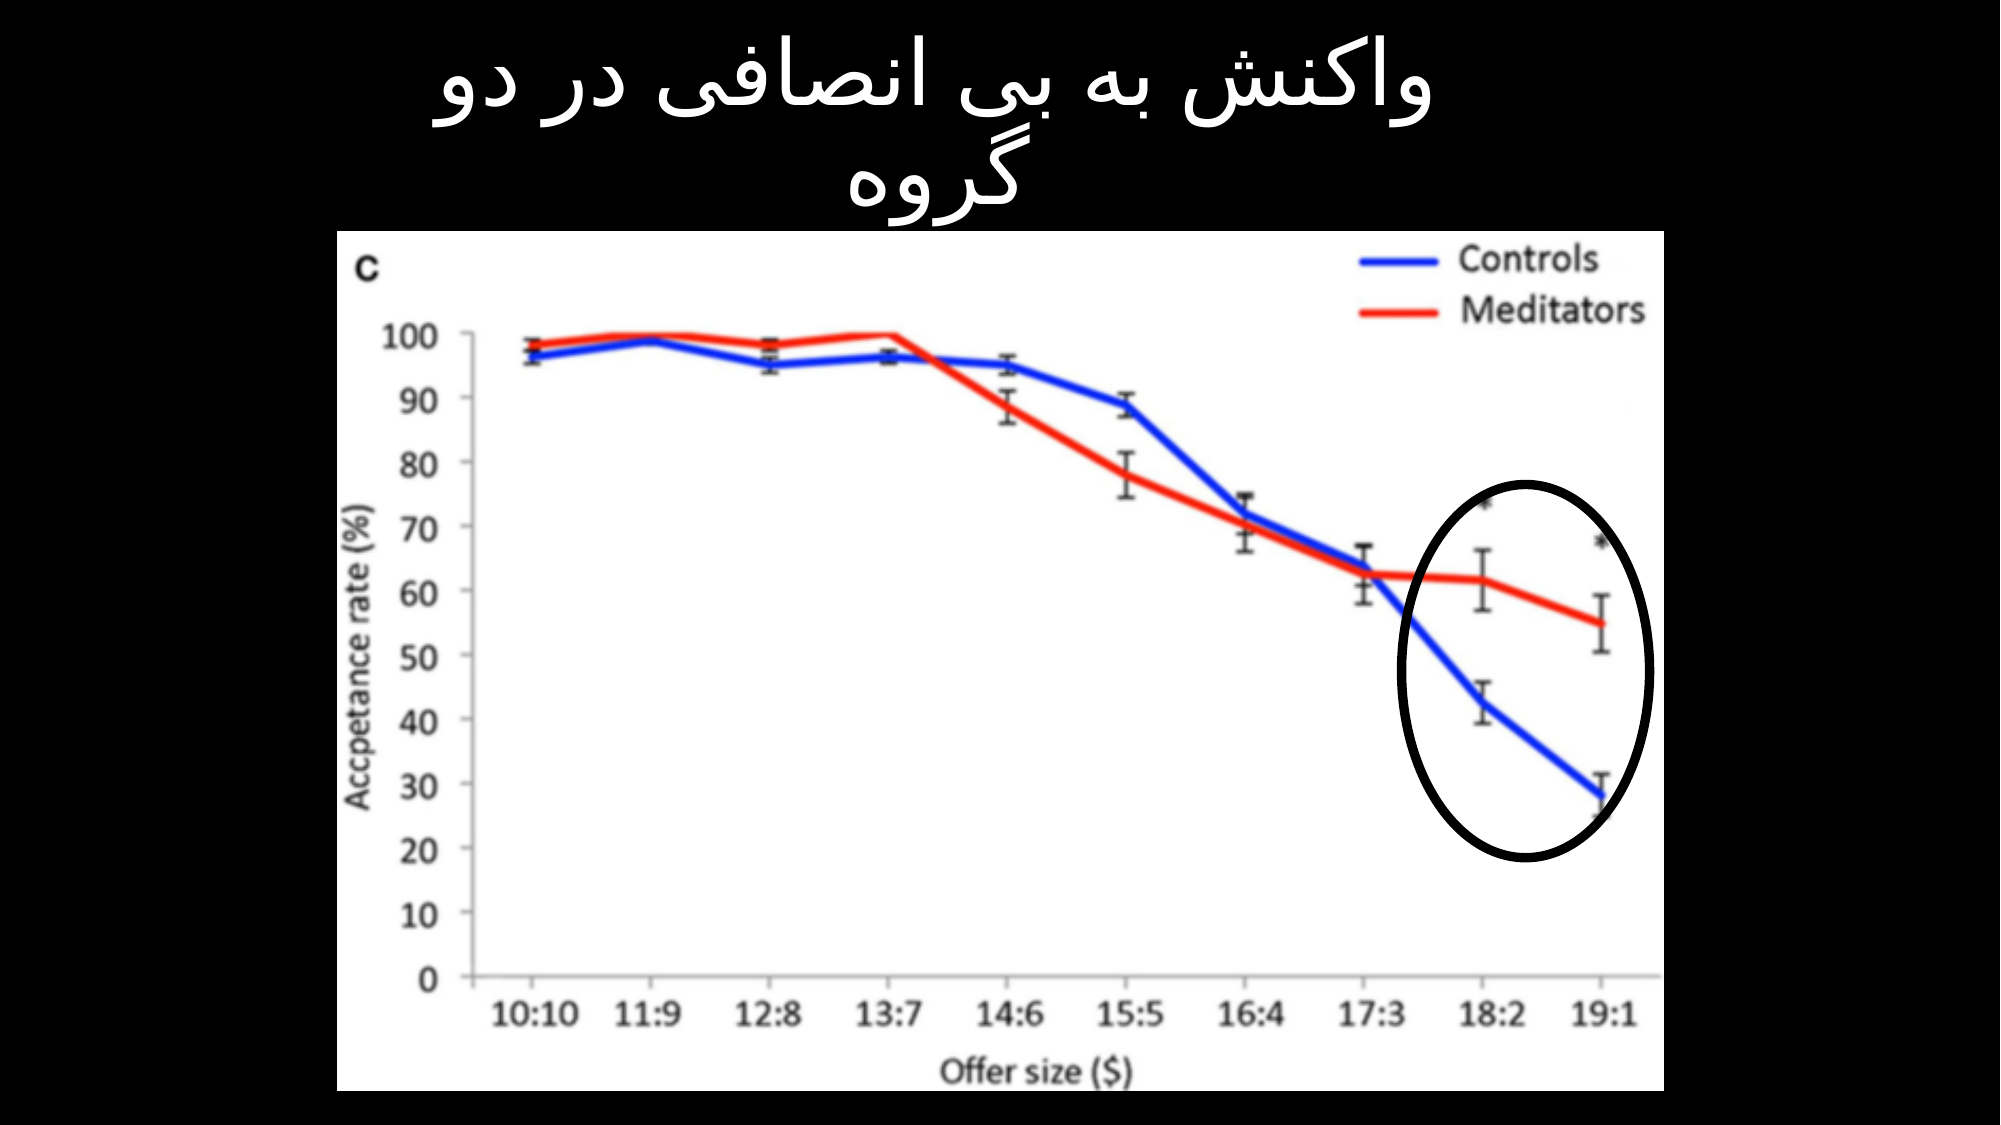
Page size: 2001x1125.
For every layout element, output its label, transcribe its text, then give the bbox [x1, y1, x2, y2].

picture [337, 231, 1665, 1091]
title واکنش به بی انصافی در دو گروه [337, 54, 1538, 197]
